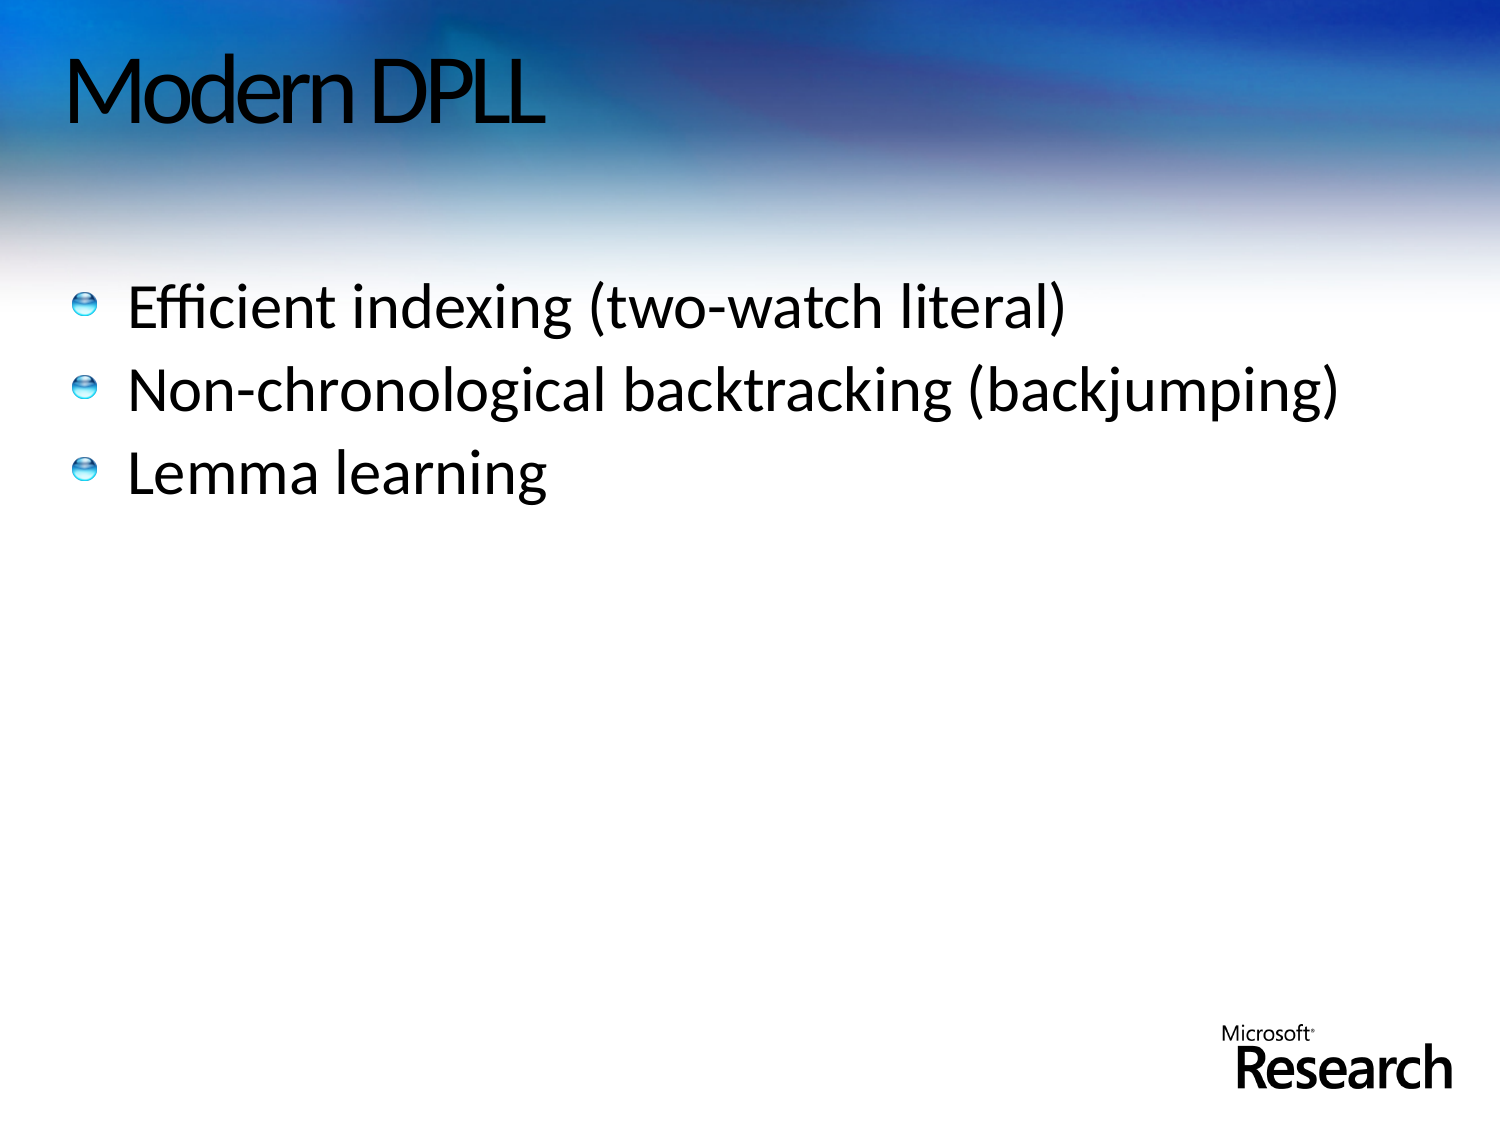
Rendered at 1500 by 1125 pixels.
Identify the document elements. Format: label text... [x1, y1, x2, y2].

picture [0, 0, 1500, 1125]
title Modern DPLL [62, 37, 1438, 148]
list Efficient indexing (two-watch literal) Non-chronological backtracking (backjumping) Lemma learning [63, 273, 1439, 602]
